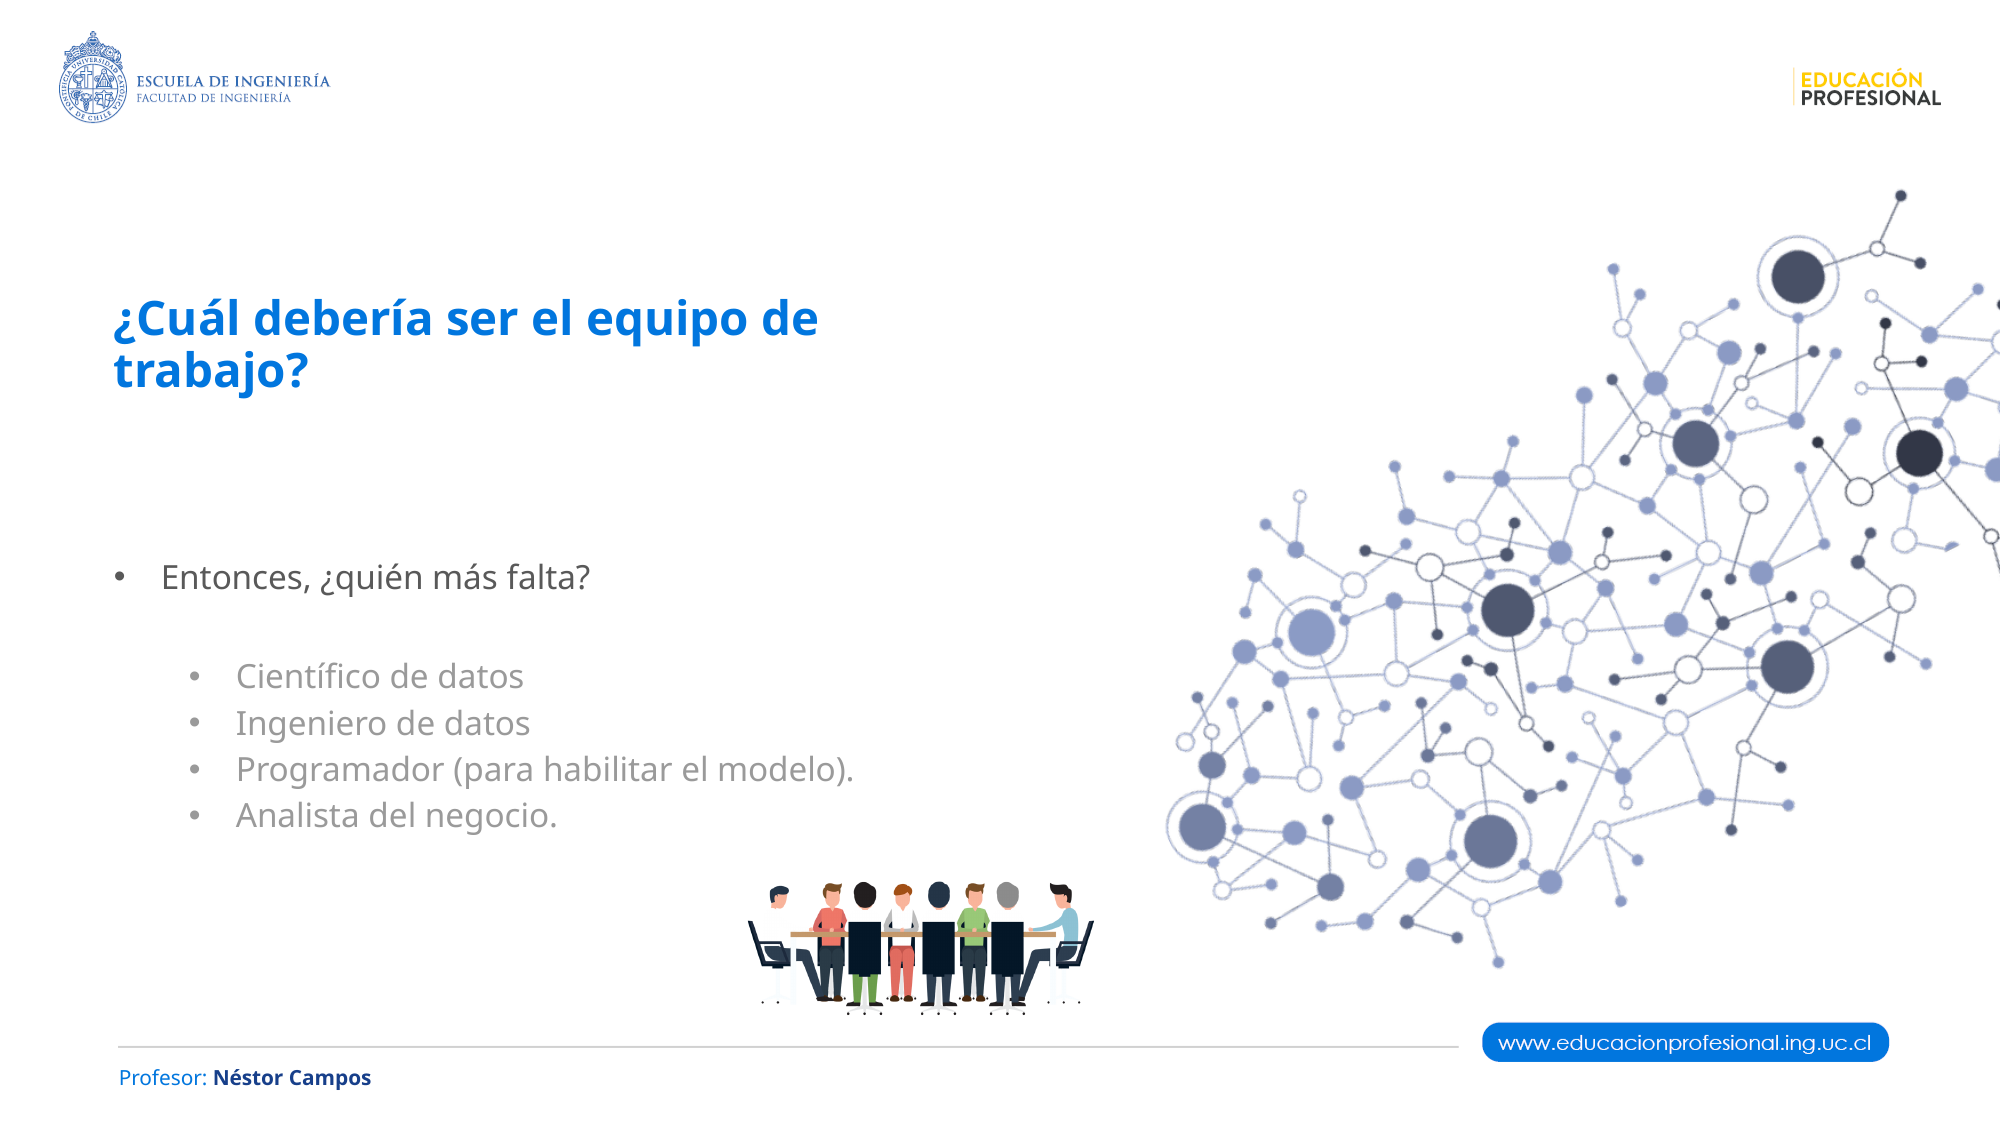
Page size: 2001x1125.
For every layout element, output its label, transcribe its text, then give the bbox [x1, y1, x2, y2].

list Entonces, ¿quién más falta? Científico de datos Ingeniero de datos Programador (para habilitar el modelo). Analista del negocio. [114, 439, 892, 959]
picture [0, 0, 2000, 1125]
title ¿Cuál debería ser el equipo de trabajo? [114, 292, 891, 398]
